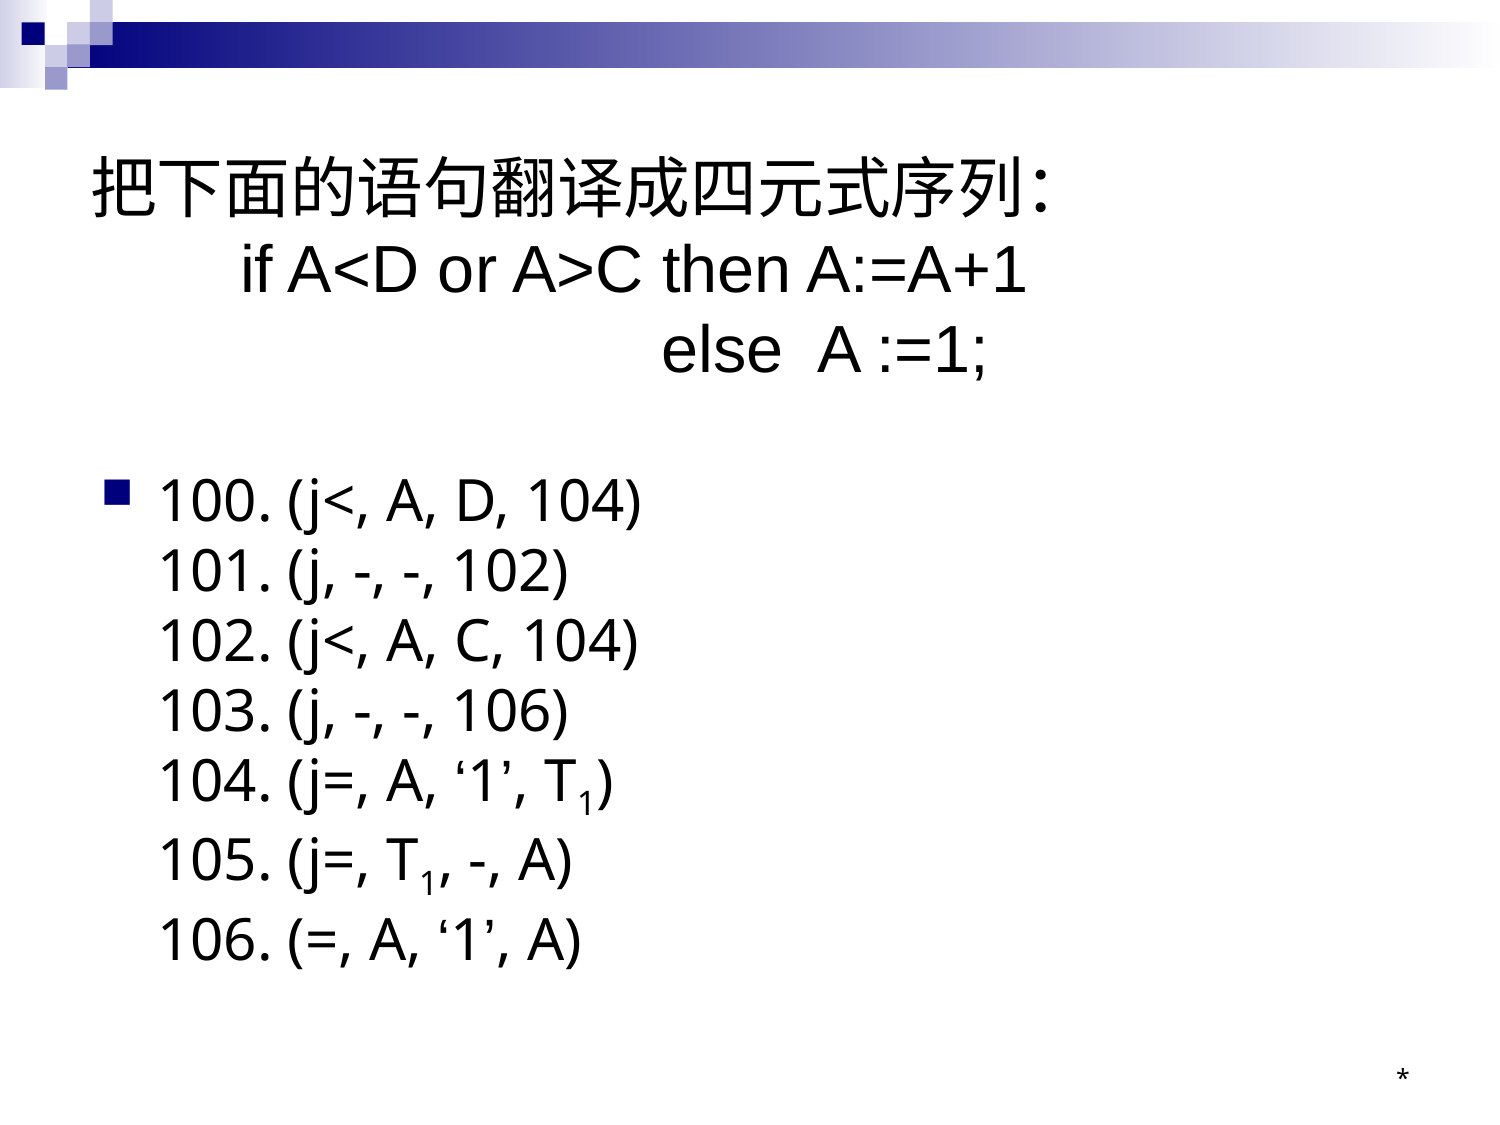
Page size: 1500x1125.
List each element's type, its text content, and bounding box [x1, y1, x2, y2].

list 100. (j<, A, D, 104) 101. (j, -, -, 102) 102. (j<, A, C, 104) 103. (j, -, -, 106) 104. (j=, A, ‘1’, T1) 105. (j=, T1, -, A) 106. (=, A, ‘1’, A) [85, 454, 1437, 1051]
slide_number * [1074, 1051, 1425, 1100]
title 把下面的语句翻译成四元式序列： if A<D or A>C then A:=A+1 else A :=1; [74, 74, 1426, 457]
